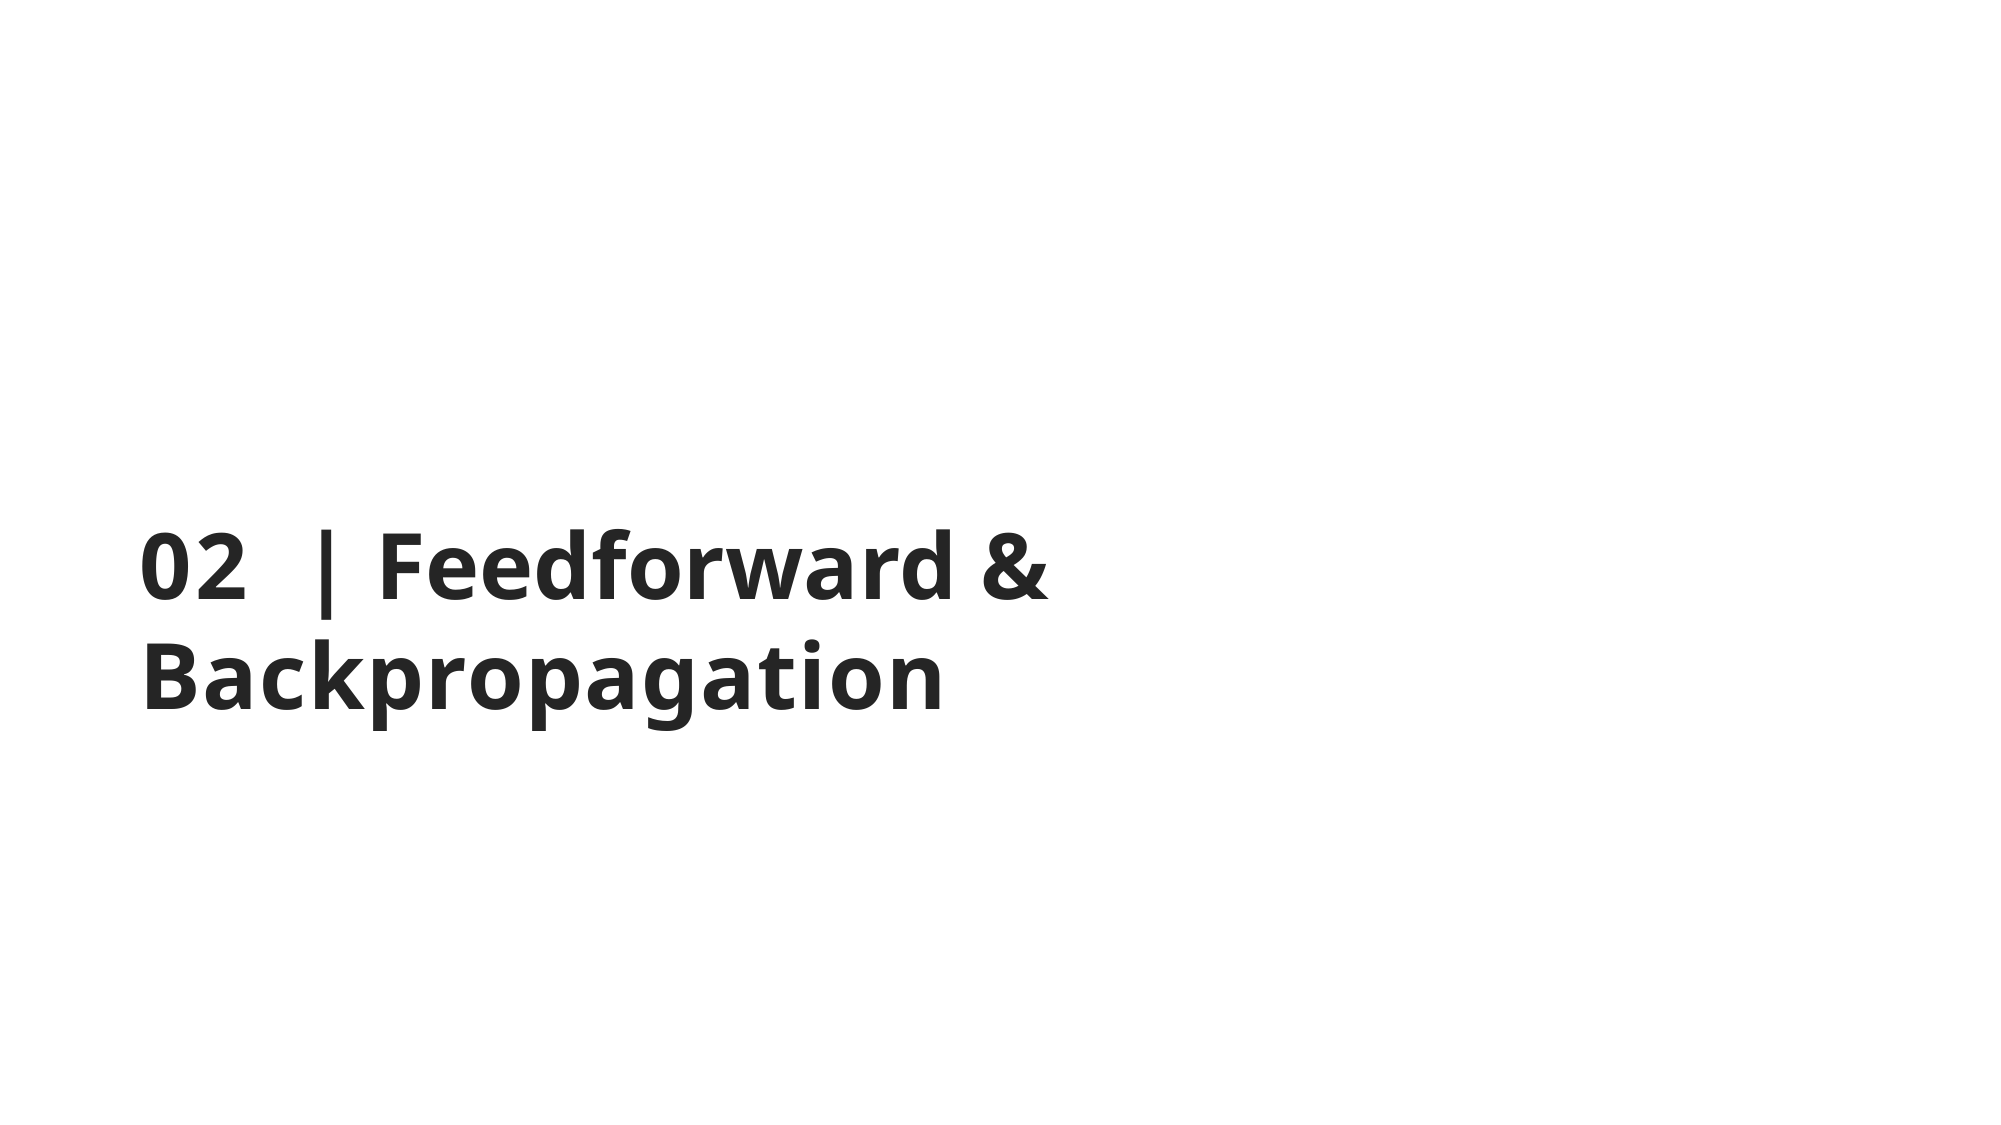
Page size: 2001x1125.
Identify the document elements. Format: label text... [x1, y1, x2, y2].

title 02 | Feedforward & Backpropagation [137, 505, 1863, 729]
